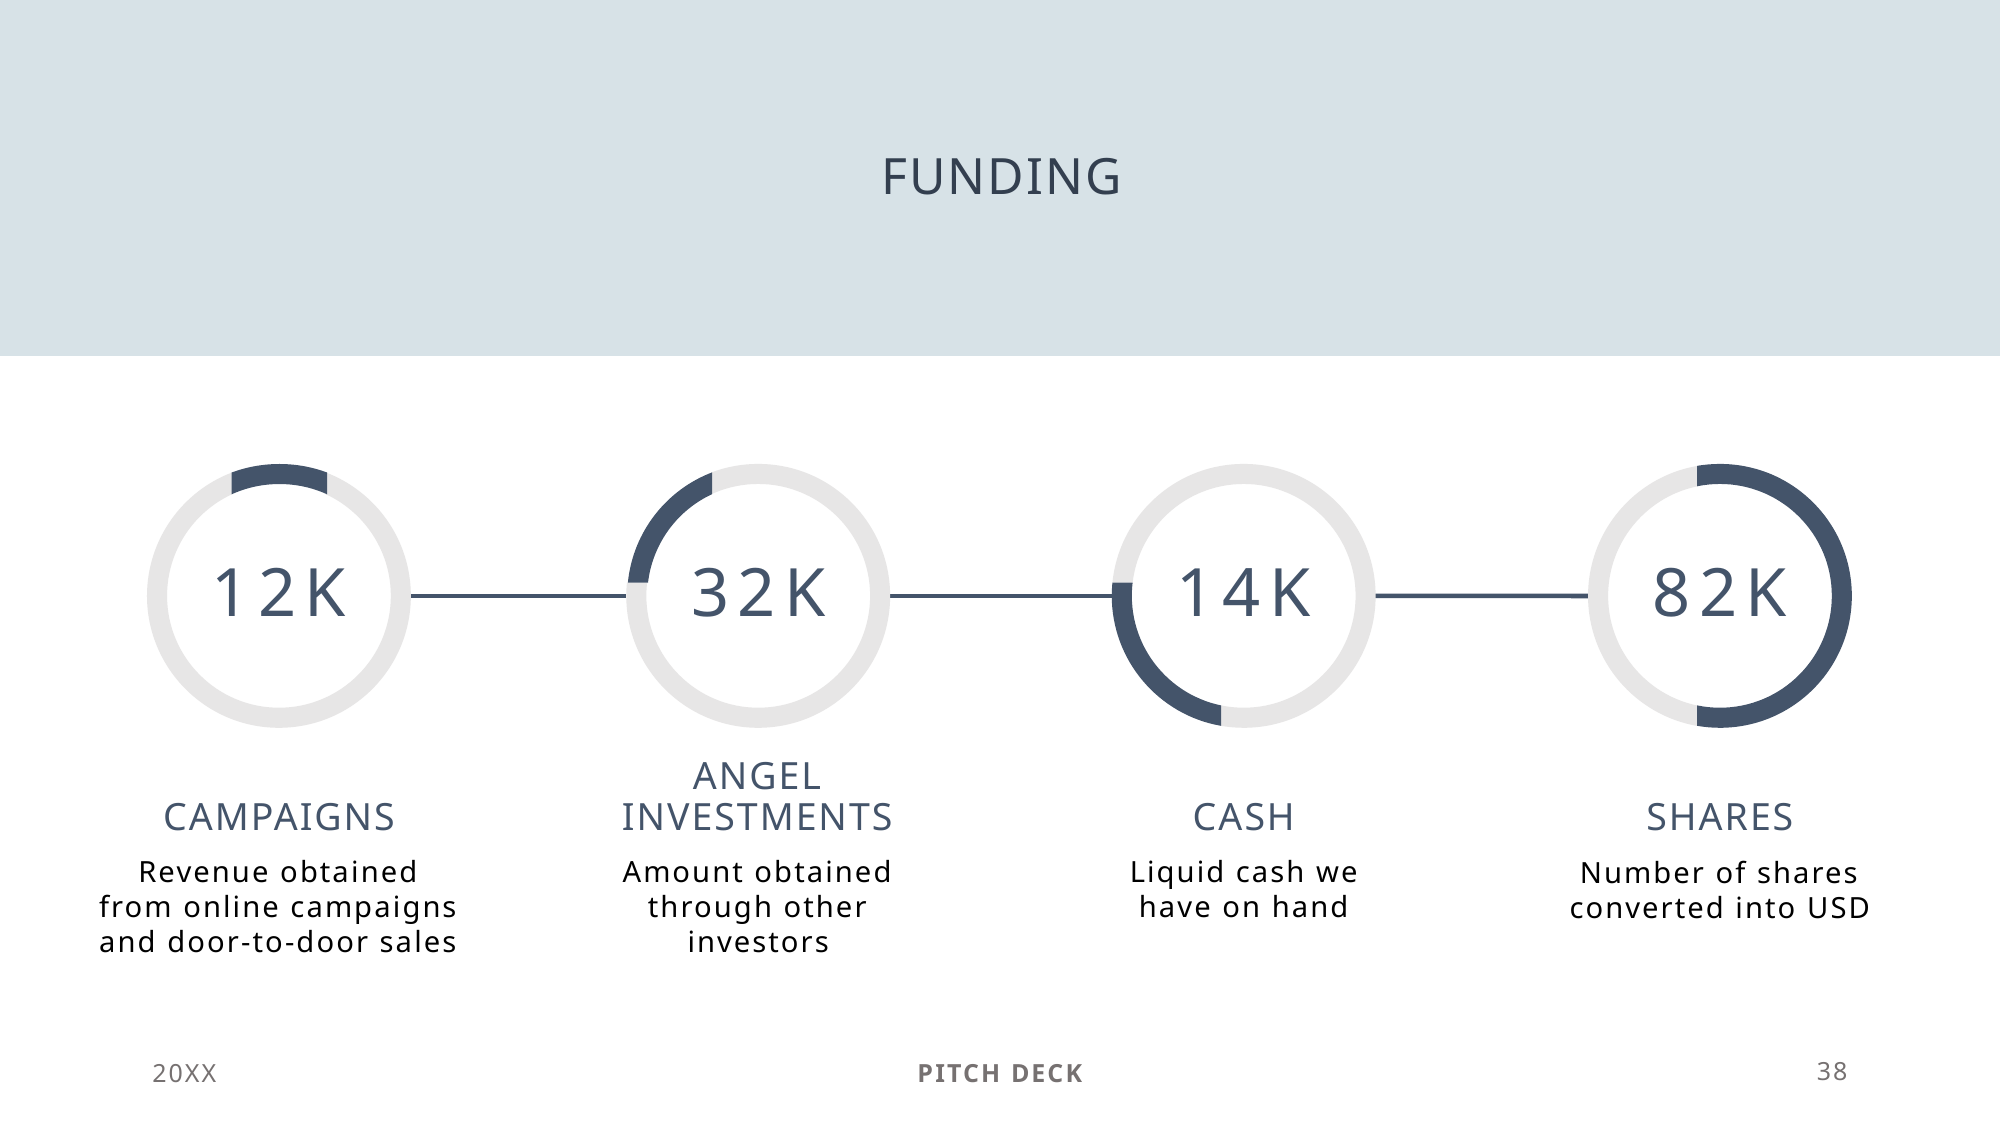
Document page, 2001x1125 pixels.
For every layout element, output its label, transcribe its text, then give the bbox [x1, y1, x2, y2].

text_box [147, 463, 1852, 728]
list Cash [1048, 742, 1440, 846]
list Angel investments​ [562, 742, 954, 845]
list Shares [1524, 742, 1916, 846]
list Revenue obtained from online campaigns and door-to-door sales​ [83, 845, 475, 995]
list Amount obtained through other investors [562, 845, 954, 995]
slide_number 20XX [137, 1042, 588, 1103]
list Liquid cash we have on hand [1048, 846, 1440, 995]
list Number of shares converted into USD [1524, 847, 1916, 996]
list Campaigns​ [83, 742, 475, 845]
title Funding [662, 101, 1342, 255]
slide_number 38 [1412, 1042, 1863, 1103]
footer Pitch deck [662, 1042, 1338, 1103]
